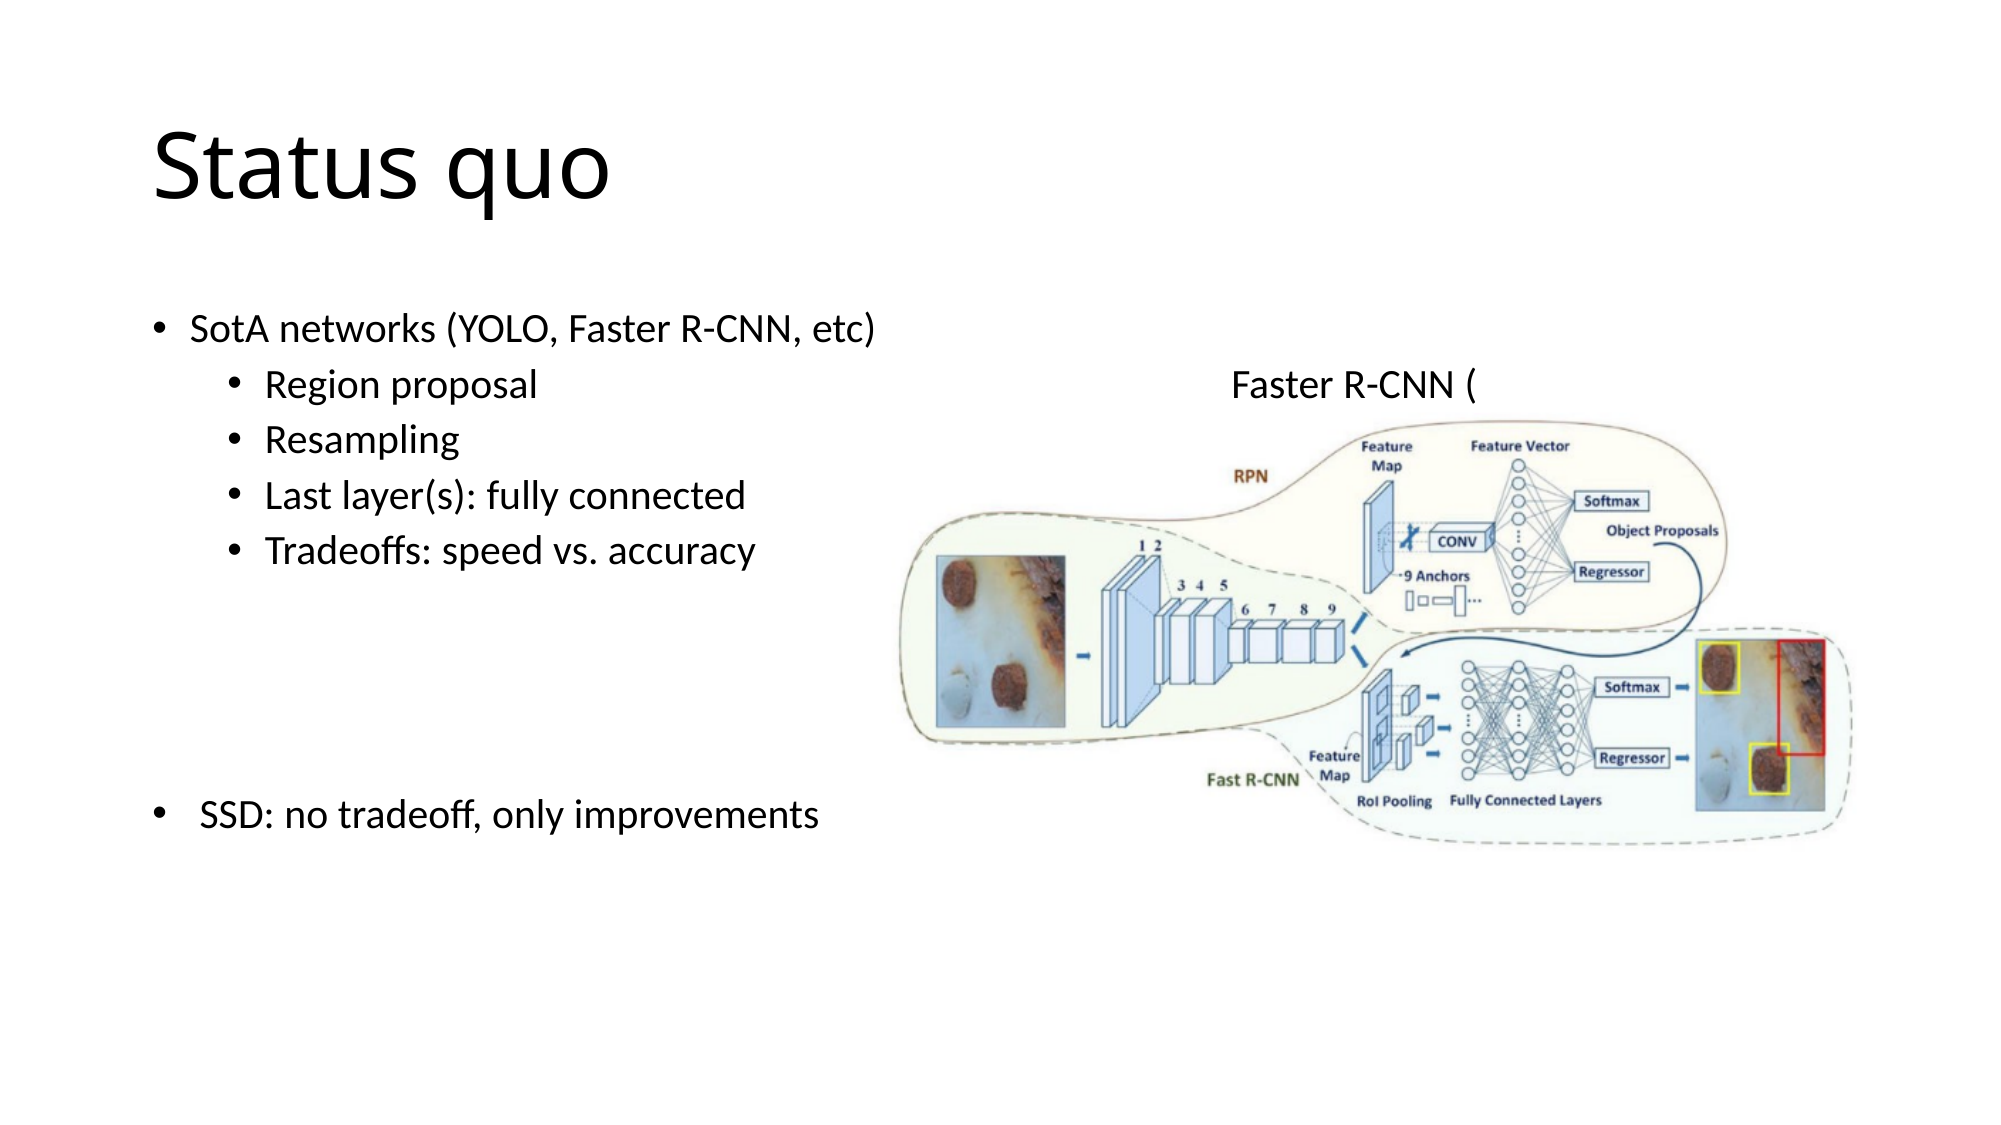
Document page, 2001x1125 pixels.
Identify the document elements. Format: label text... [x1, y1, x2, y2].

list SotA networks (YOLO, Faster R-CNN, etc) Region proposal Faster R-CNN ( Resampling Last layer(s): fully connected Tradeoffs: speed vs. accuracy SSD: no tradeoff, only improvements [137, 299, 1863, 1014]
title Status quo [137, 59, 1863, 278]
picture [861, 409, 1881, 853]
